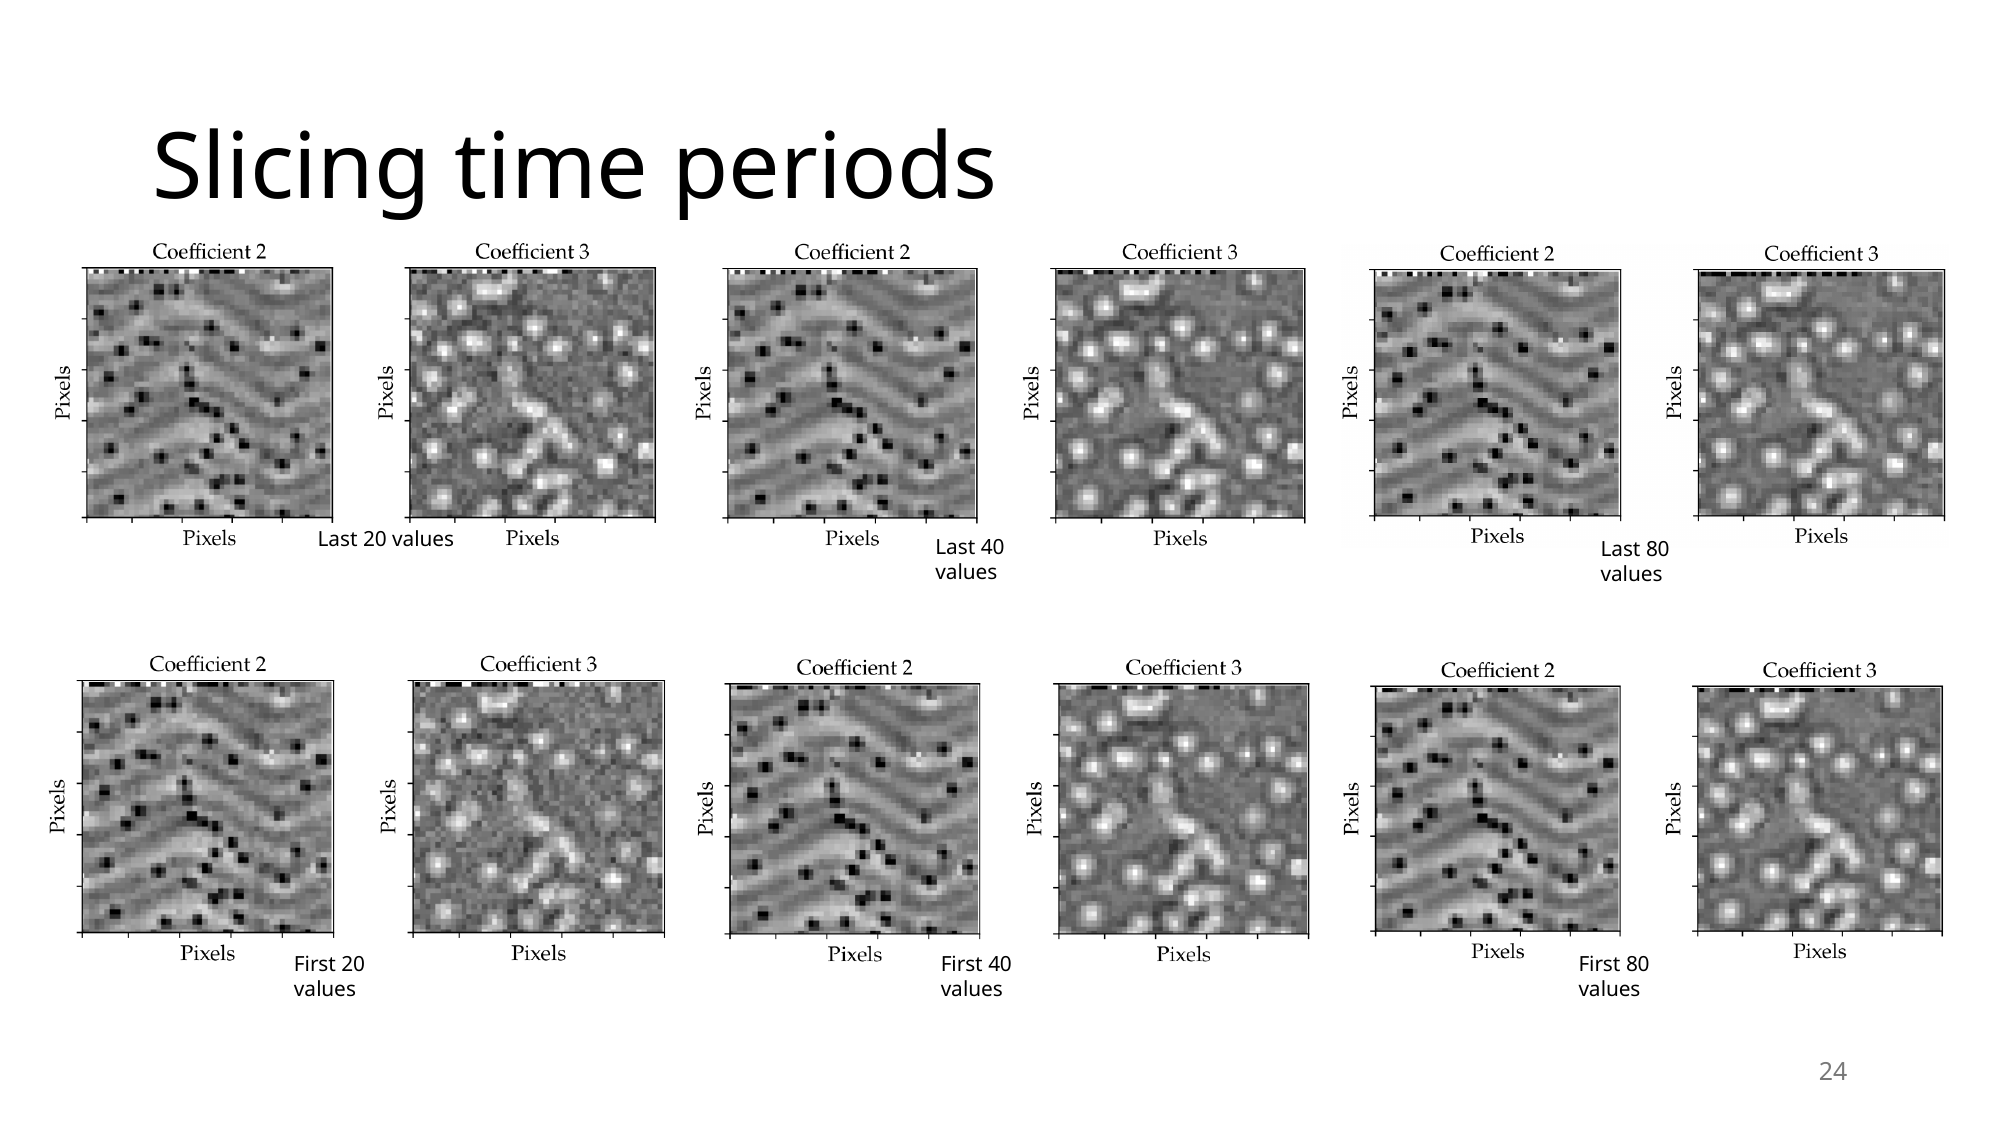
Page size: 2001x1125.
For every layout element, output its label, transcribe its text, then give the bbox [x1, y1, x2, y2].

slide_number 24 [1412, 1042, 1863, 1103]
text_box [45, 240, 1958, 985]
title Slicing time periods [137, 59, 1863, 240]
